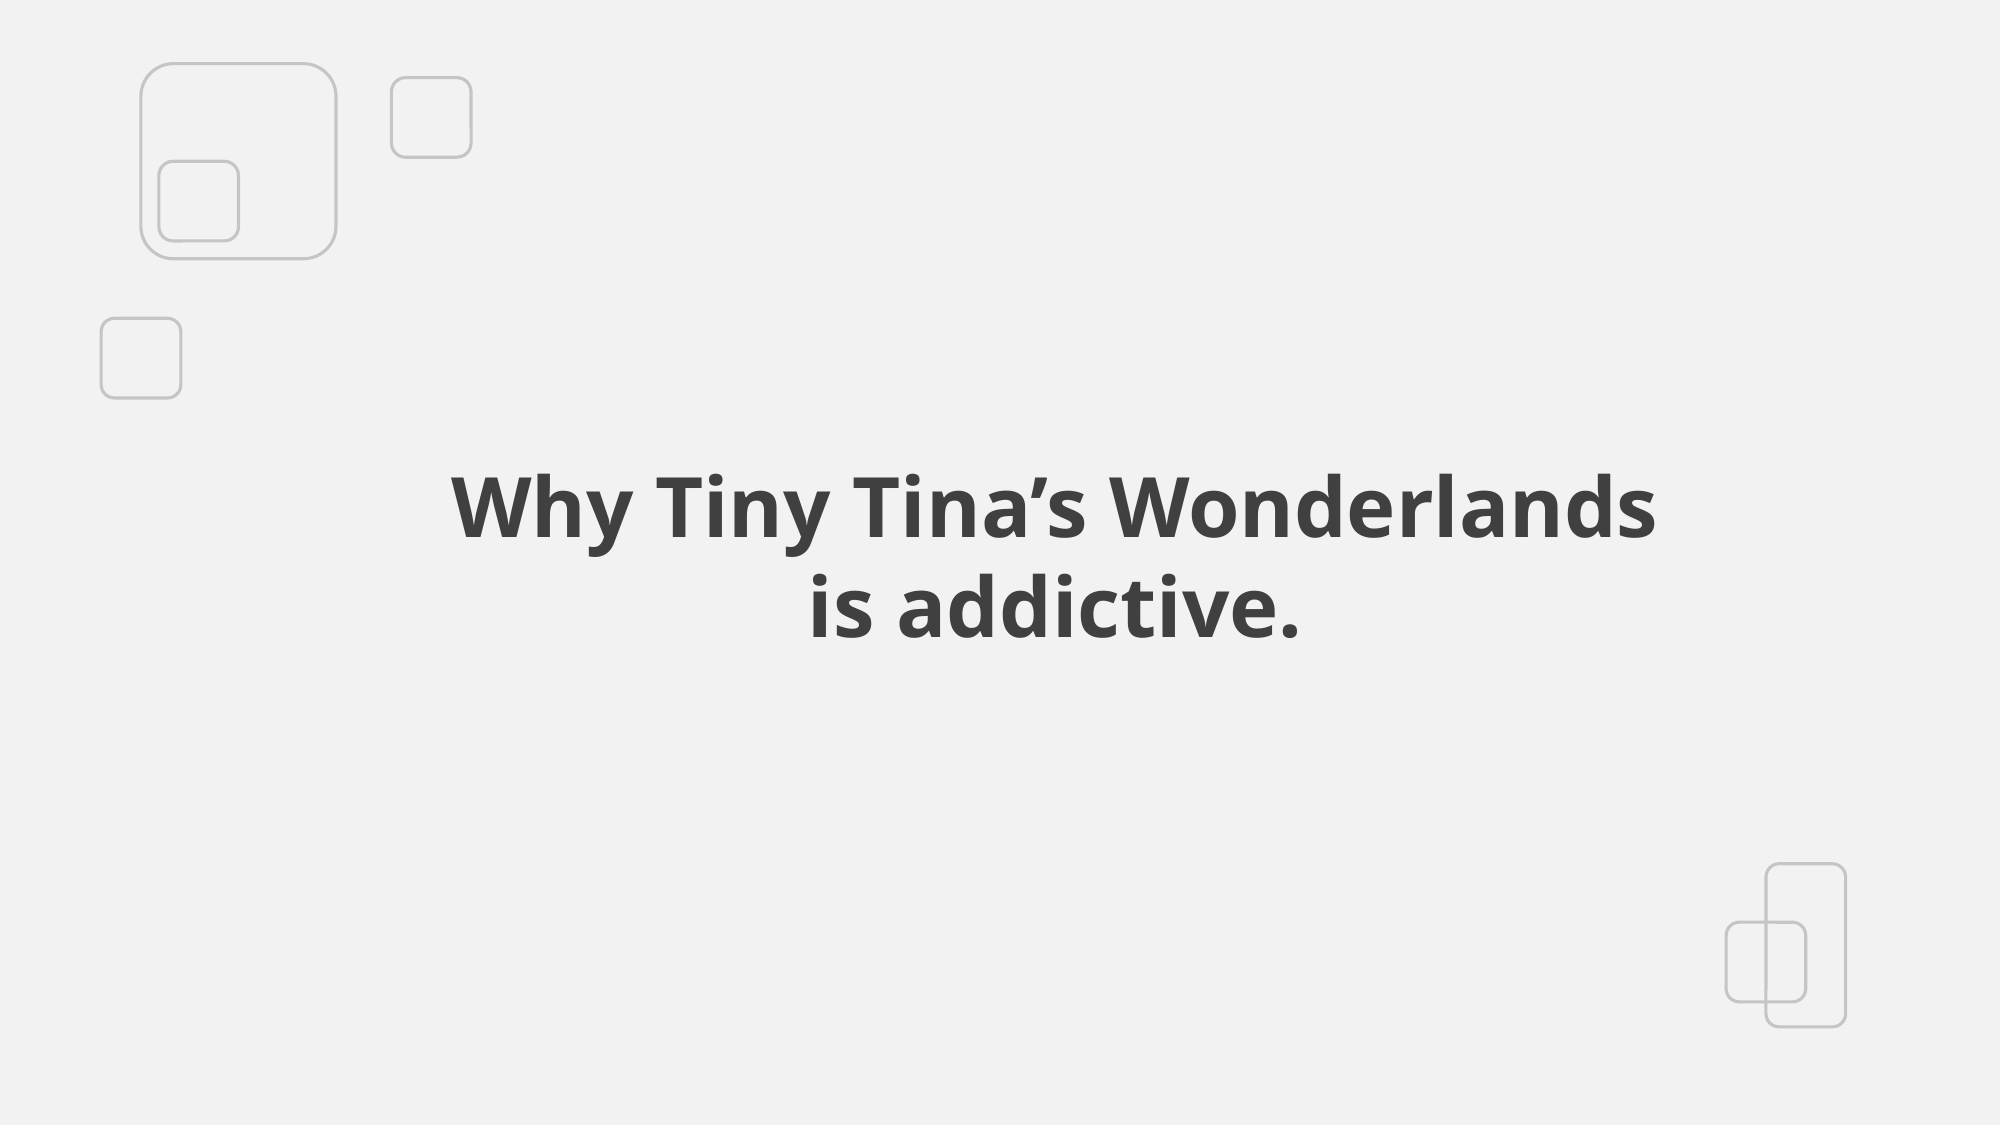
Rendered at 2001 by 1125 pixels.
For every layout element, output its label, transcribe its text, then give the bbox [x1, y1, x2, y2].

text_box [1726, 863, 1846, 1027]
text_box Why Tiny Tina’s Wonderlands is addictive. [391, 391, 1720, 745]
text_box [101, 63, 471, 398]
